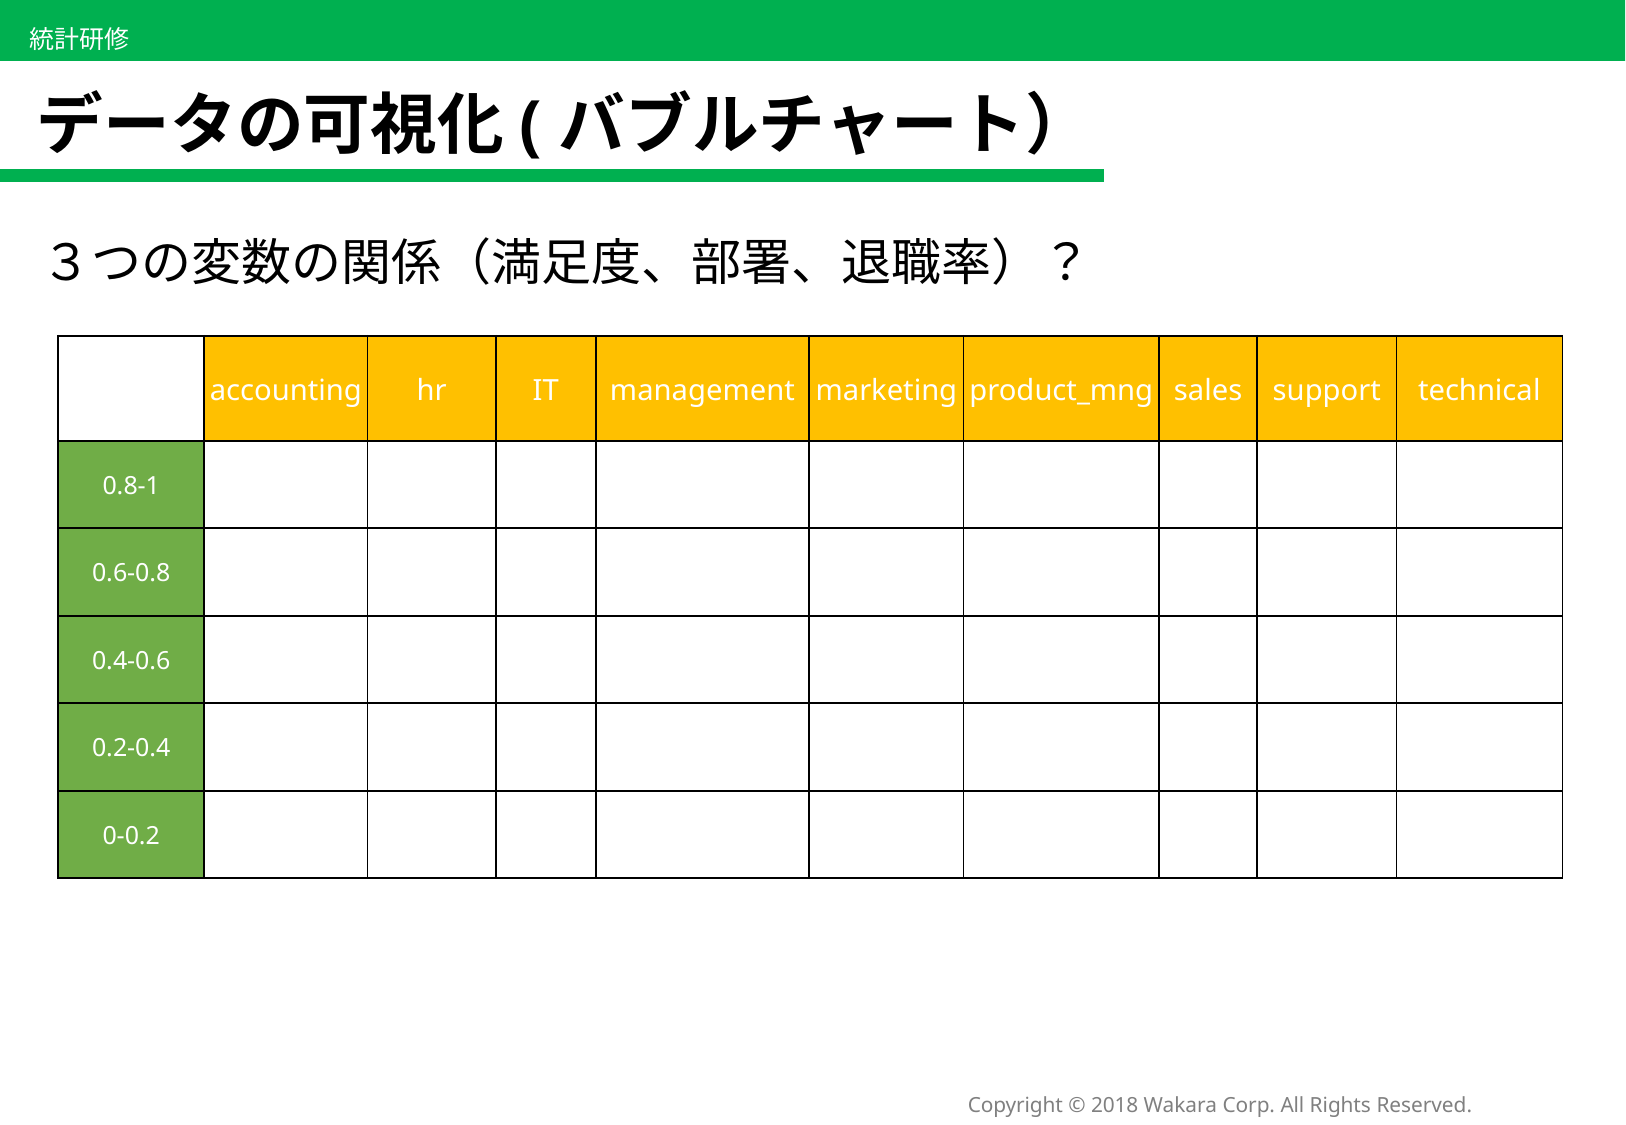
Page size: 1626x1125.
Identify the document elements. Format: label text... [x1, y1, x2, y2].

title データの可視化(バブルチャート） [21, 59, 1577, 171]
table_cell [1258, 442, 1396, 527]
table_cell [1258, 617, 1396, 702]
table_cell [1397, 704, 1562, 790]
table_header hr [368, 337, 495, 440]
table_cell [1258, 704, 1396, 790]
table_cell 0.6-0.8 [59, 529, 203, 615]
table_cell [205, 792, 367, 877]
table_cell [810, 529, 963, 615]
table_cell [497, 704, 595, 790]
table_cell [1160, 529, 1256, 615]
table_cell [964, 529, 1158, 615]
table_cell [368, 617, 495, 702]
table_cell 0.4-0.6 [59, 617, 203, 702]
table_cell [368, 529, 495, 615]
table_cell [497, 792, 595, 877]
table_cell [1258, 792, 1396, 877]
table_header support [1258, 337, 1396, 440]
table_cell [368, 442, 495, 527]
table_cell [1397, 442, 1562, 527]
table_cell 0.8-1 [59, 442, 203, 527]
table_cell [1258, 529, 1396, 615]
table_cell [497, 442, 595, 527]
table_cell [497, 617, 595, 702]
table_header technical [1397, 337, 1562, 440]
table_header accounting [205, 337, 367, 440]
table_cell 0.2-0.4 [59, 704, 203, 790]
table_header product_mng [964, 337, 1158, 440]
table_cell [964, 442, 1158, 527]
table_header management [597, 337, 808, 440]
table_cell [1397, 617, 1562, 702]
table_cell [205, 529, 367, 615]
table_cell [810, 442, 963, 527]
table_cell [368, 704, 495, 790]
table_cell [1160, 792, 1256, 877]
table_header marketing [810, 337, 963, 440]
table_cell [1397, 529, 1562, 615]
table_cell [964, 704, 1158, 790]
table_cell [1160, 442, 1256, 527]
table_cell 0-0.2 [59, 792, 203, 877]
table_cell [1160, 617, 1256, 702]
text_box ３つの変数の関係（満足度、部署、退職率）？ [26, 222, 1106, 298]
table_cell [597, 617, 808, 702]
table_cell [597, 704, 808, 790]
table_cell [205, 442, 367, 527]
table_cell [597, 442, 808, 527]
table_cell [368, 792, 495, 877]
table_cell [810, 792, 963, 877]
table_cell [964, 617, 1158, 702]
table_header [59, 337, 203, 440]
table_cell [810, 617, 963, 702]
table_cell [964, 792, 1158, 877]
table_cell [597, 792, 808, 877]
table_cell [810, 704, 963, 790]
table_header IT [497, 337, 595, 440]
table_cell [597, 529, 808, 615]
table_cell [1397, 792, 1562, 877]
table_cell [205, 617, 367, 702]
table_cell [205, 704, 367, 790]
table_cell [1160, 704, 1256, 790]
table_header sales [1160, 337, 1256, 440]
table_cell [497, 529, 595, 615]
